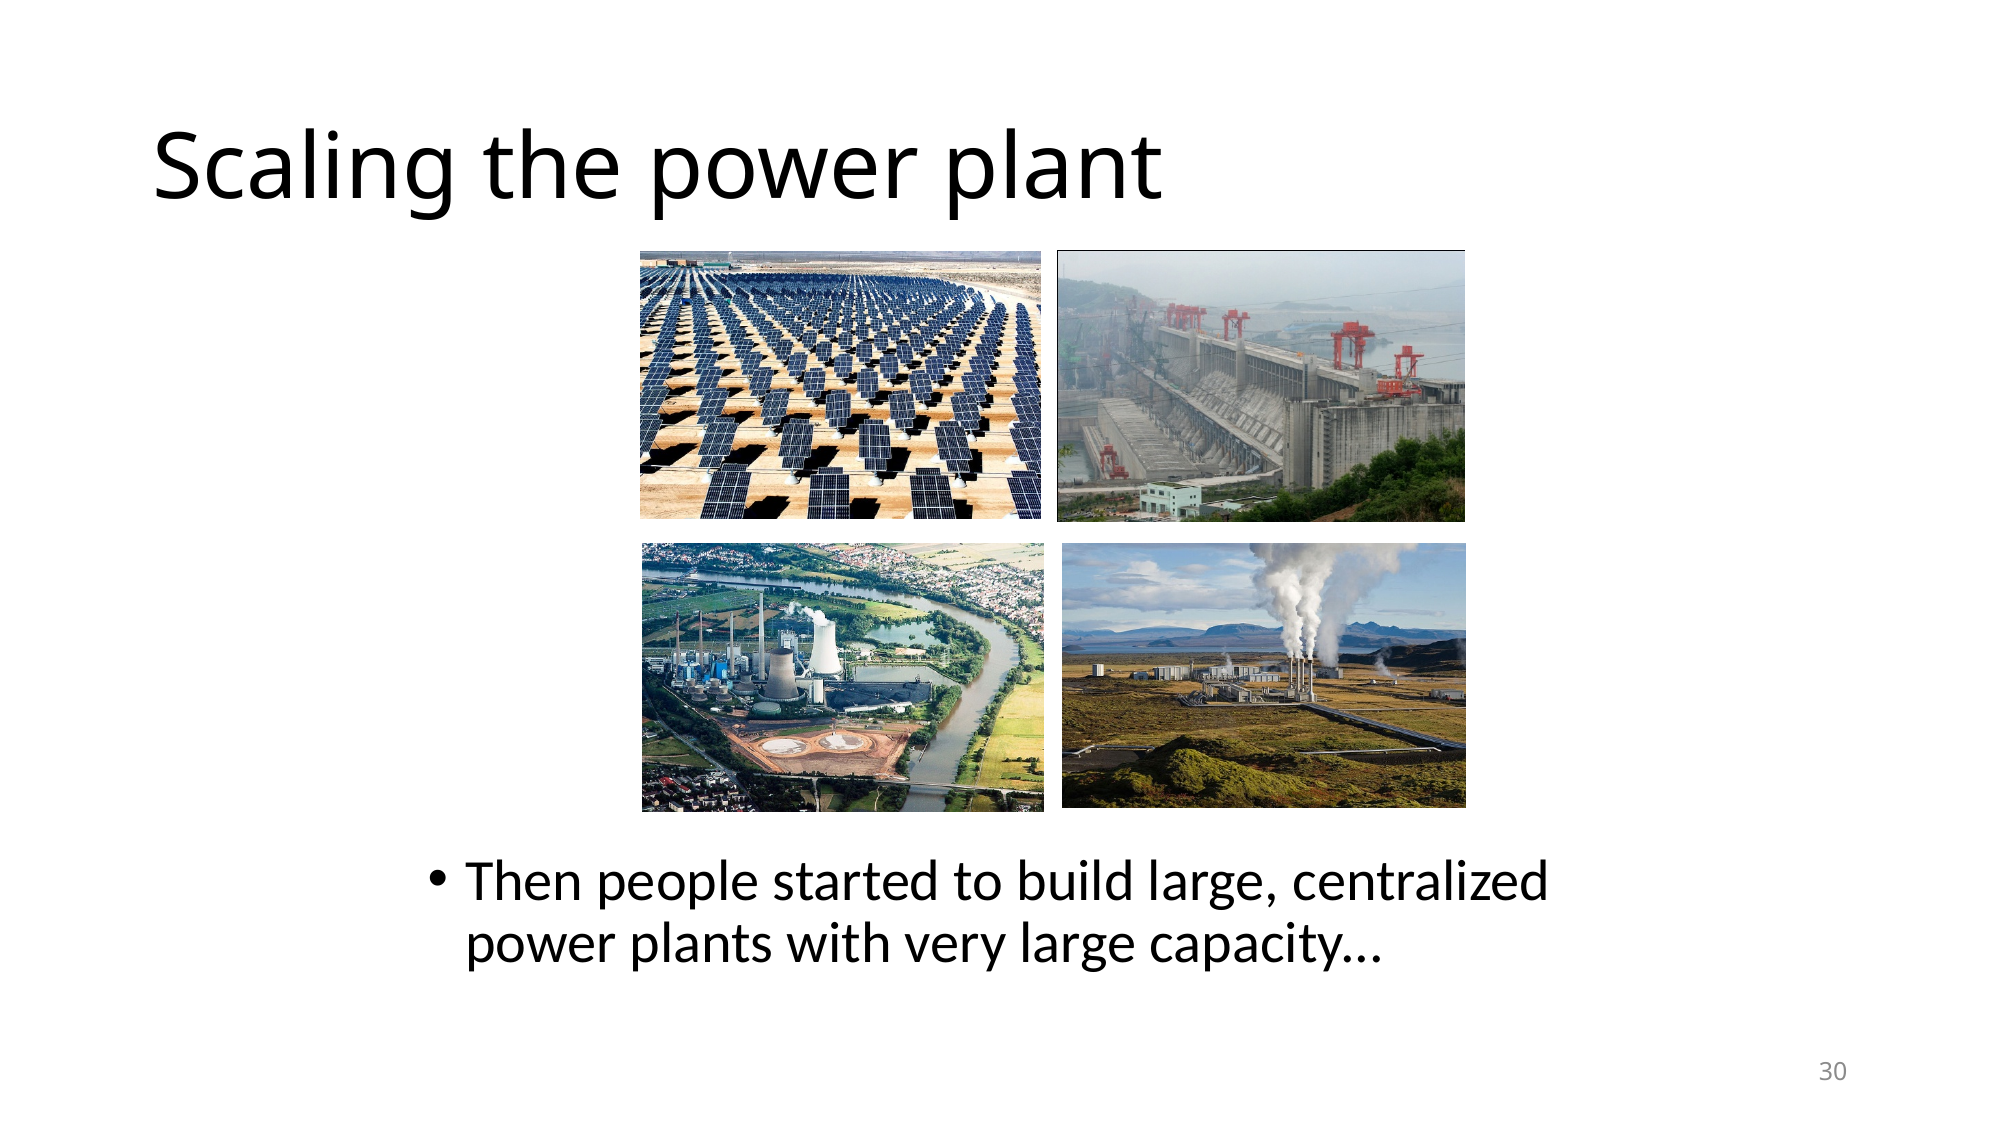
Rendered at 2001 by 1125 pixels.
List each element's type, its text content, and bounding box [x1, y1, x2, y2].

picture [729, 543, 750, 547]
slide_number 30 [1412, 1042, 1863, 1103]
title Scaling the power plant [137, 59, 1863, 278]
picture [1057, 250, 1465, 522]
picture [1062, 543, 1466, 808]
list Then people started to build large, centralized power plants with very large capacity... [412, 842, 1688, 1027]
picture [640, 251, 1041, 519]
picture [642, 543, 1044, 812]
